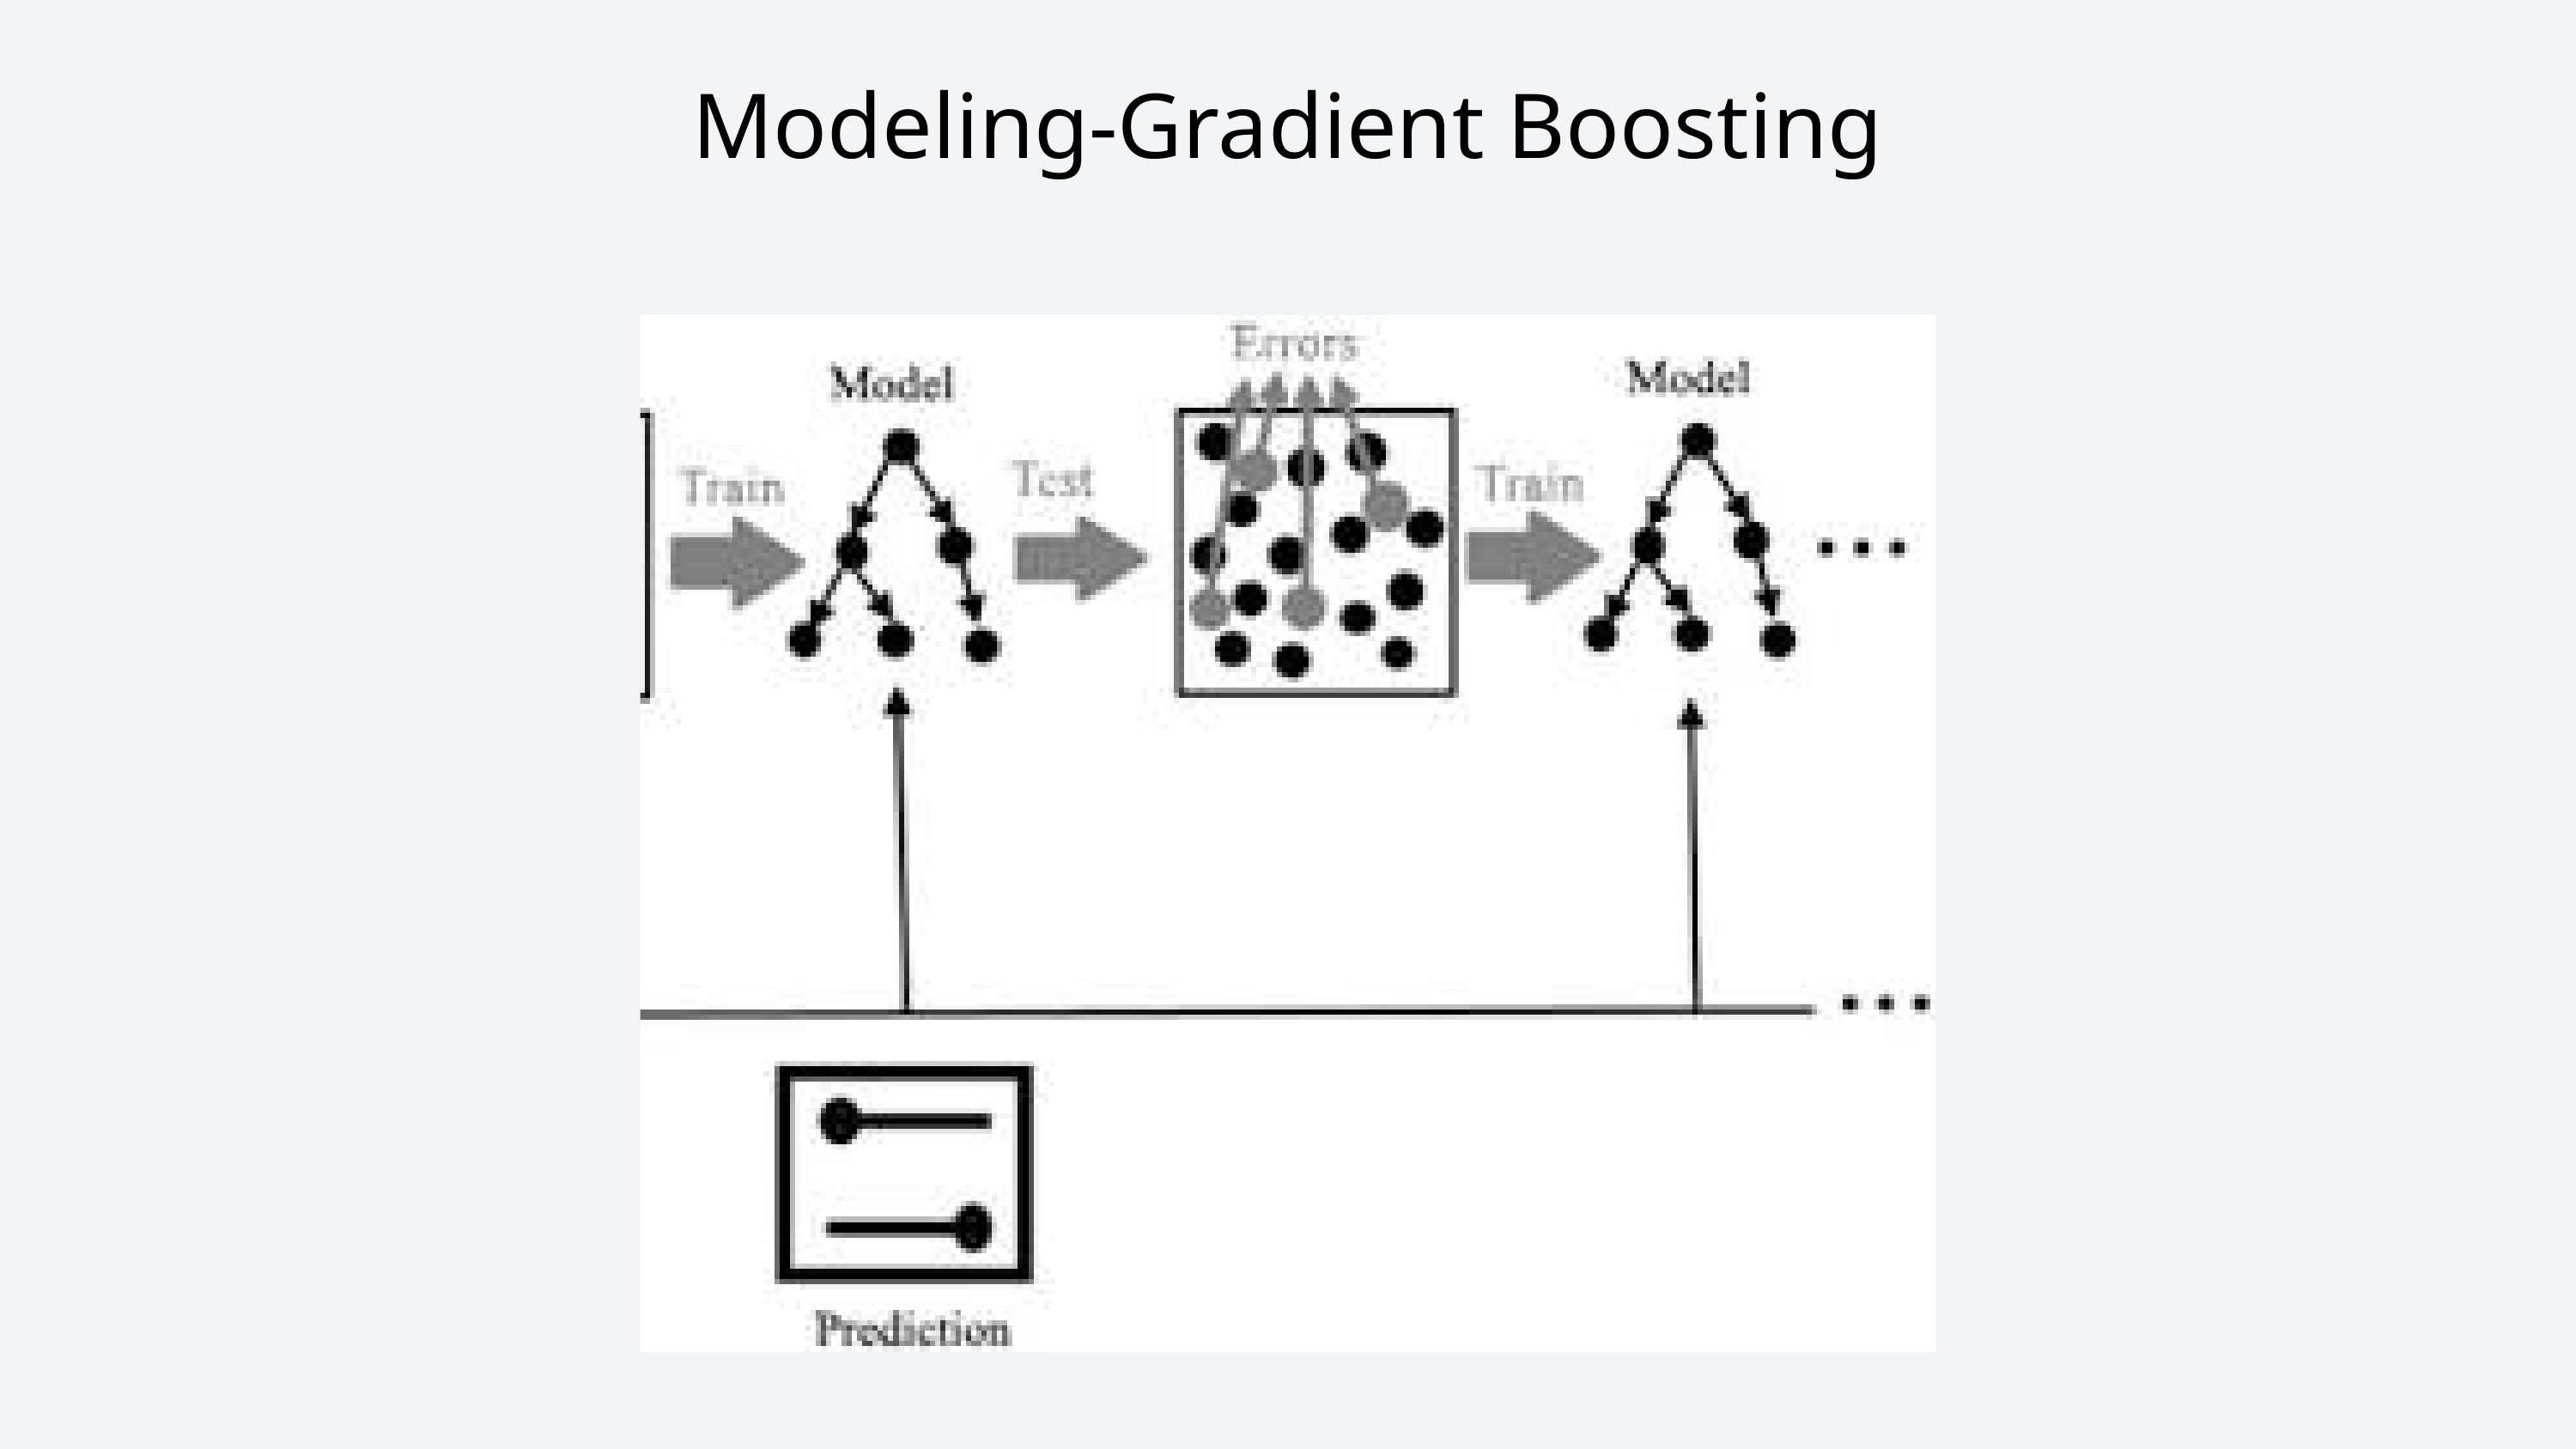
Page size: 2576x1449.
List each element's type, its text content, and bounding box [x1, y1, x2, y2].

text_box [640, 315, 1936, 1352]
text_box Modeling-Gradient Boosting [669, 51, 1907, 177]
